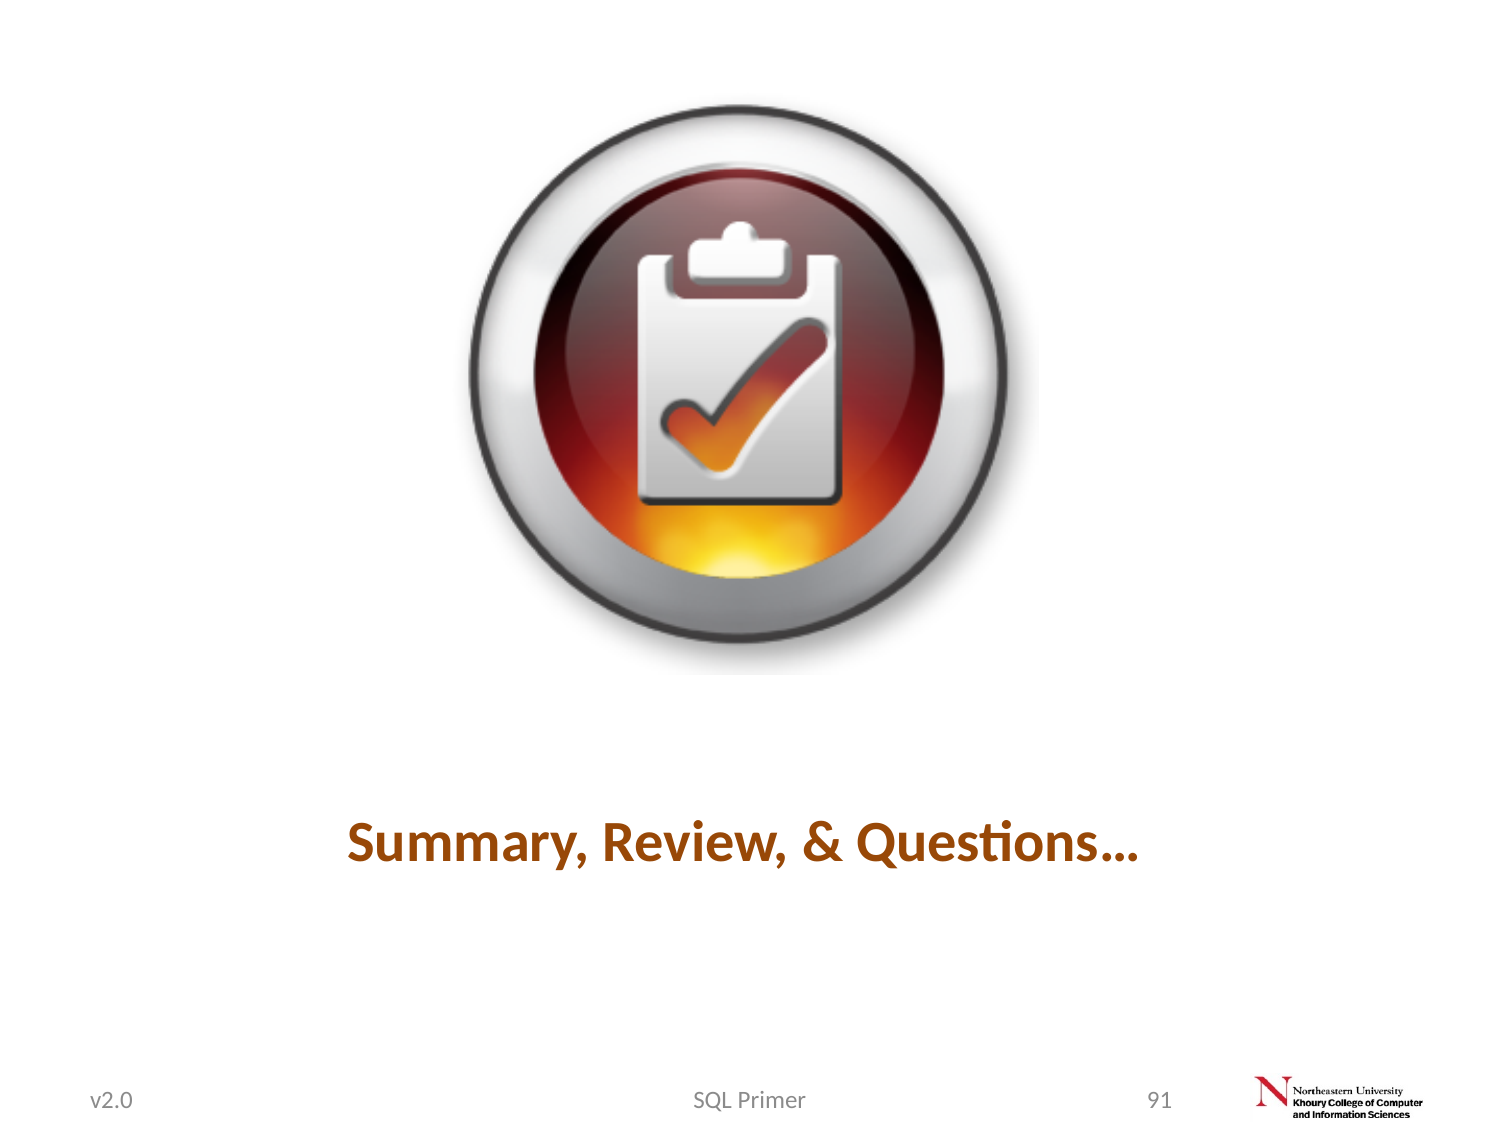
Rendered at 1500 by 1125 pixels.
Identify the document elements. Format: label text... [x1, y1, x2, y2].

picture [438, 74, 1040, 676]
picture [1250, 1073, 1425, 1122]
title Summary, Review, & Questions… [294, 787, 1194, 881]
slide_number 91 [1074, 1074, 1188, 1122]
slide_number v2.0 [75, 1074, 425, 1122]
footer SQL Primer [512, 1074, 988, 1122]
